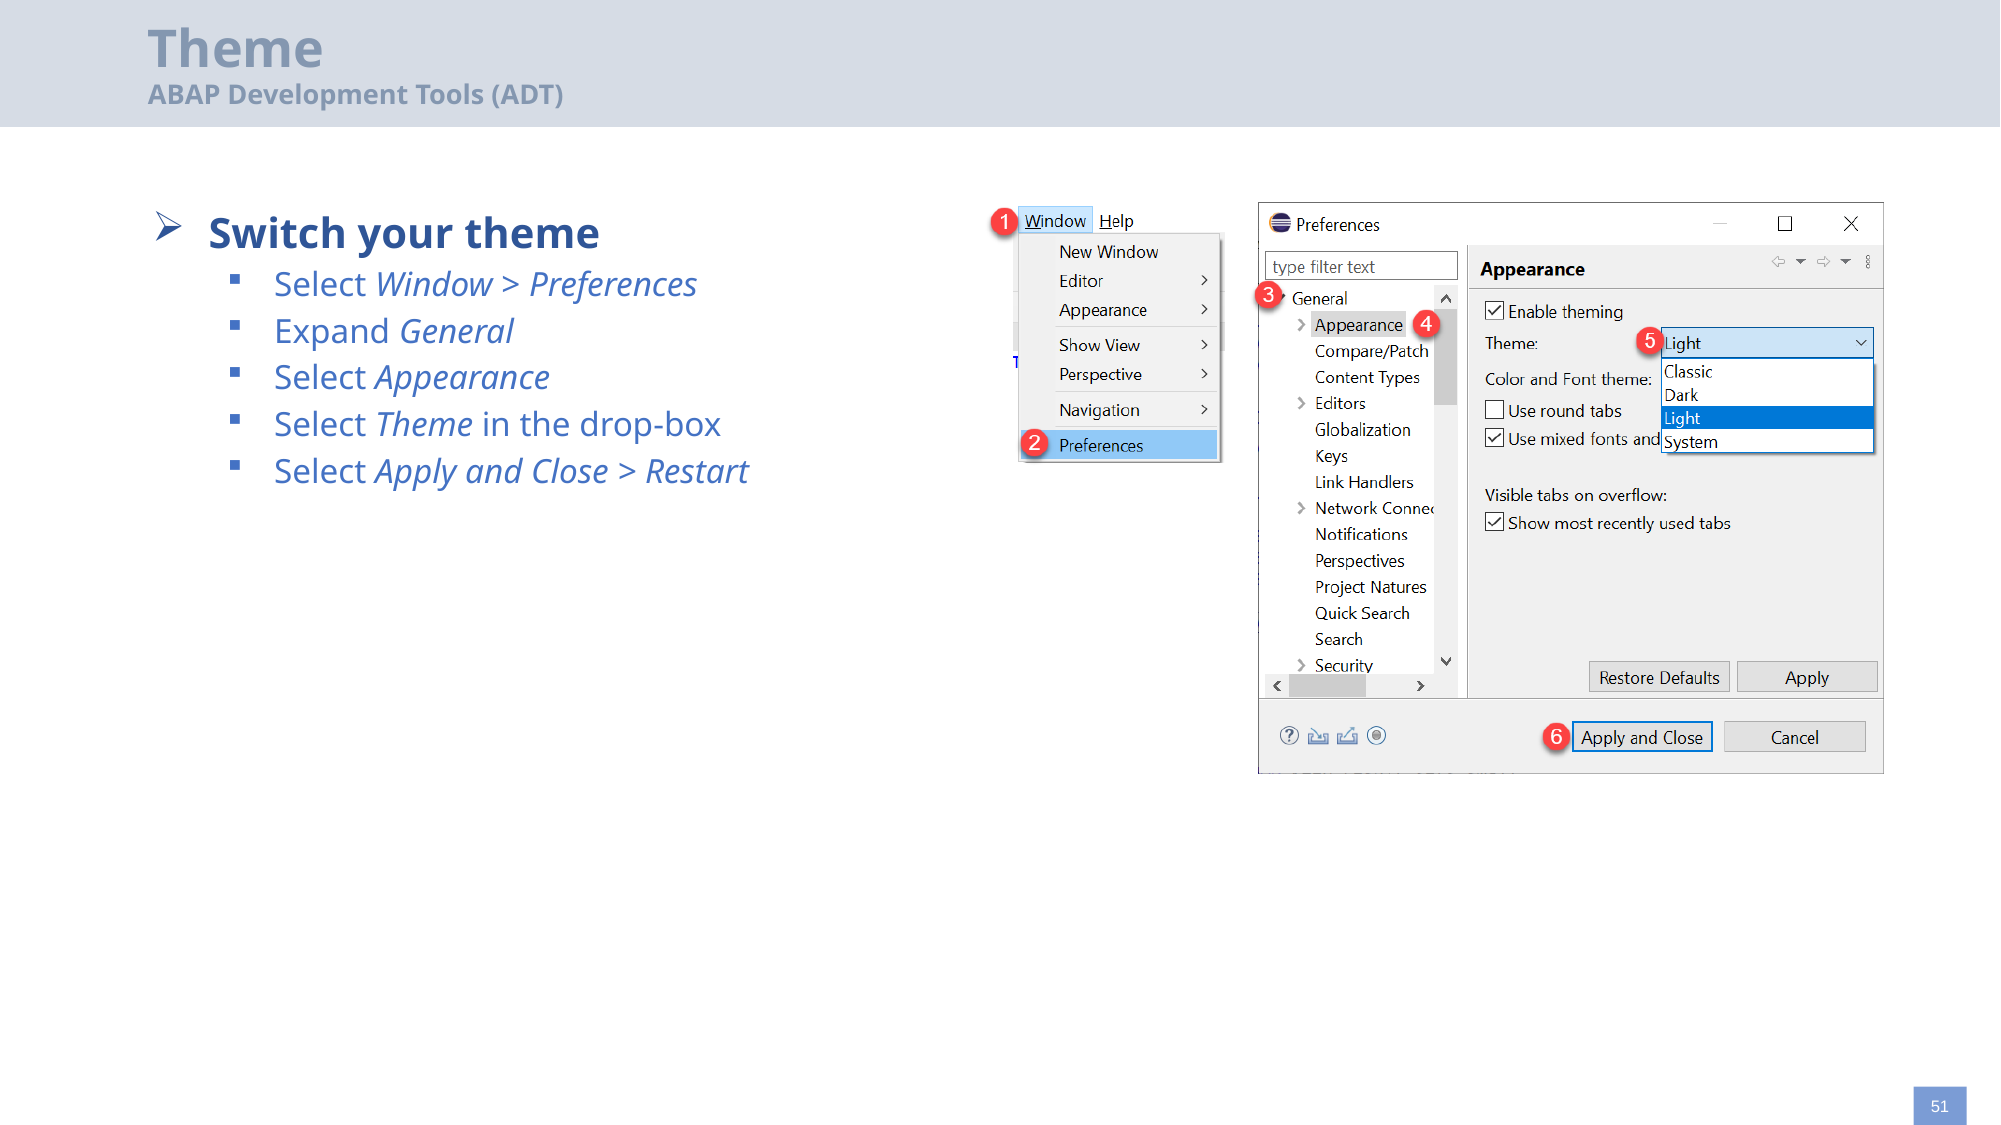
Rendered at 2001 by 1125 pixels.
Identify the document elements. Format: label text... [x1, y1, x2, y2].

title Theme ABAP Development Tools (ADT) [133, 0, 1867, 128]
list Switch your theme Select Window > Preferences Expand General Select Appearance Select Theme in the drop-box Select Apply and Close > Restart [137, 199, 1863, 1014]
picture [983, 202, 1885, 774]
text_box [137, 186, 1913, 999]
